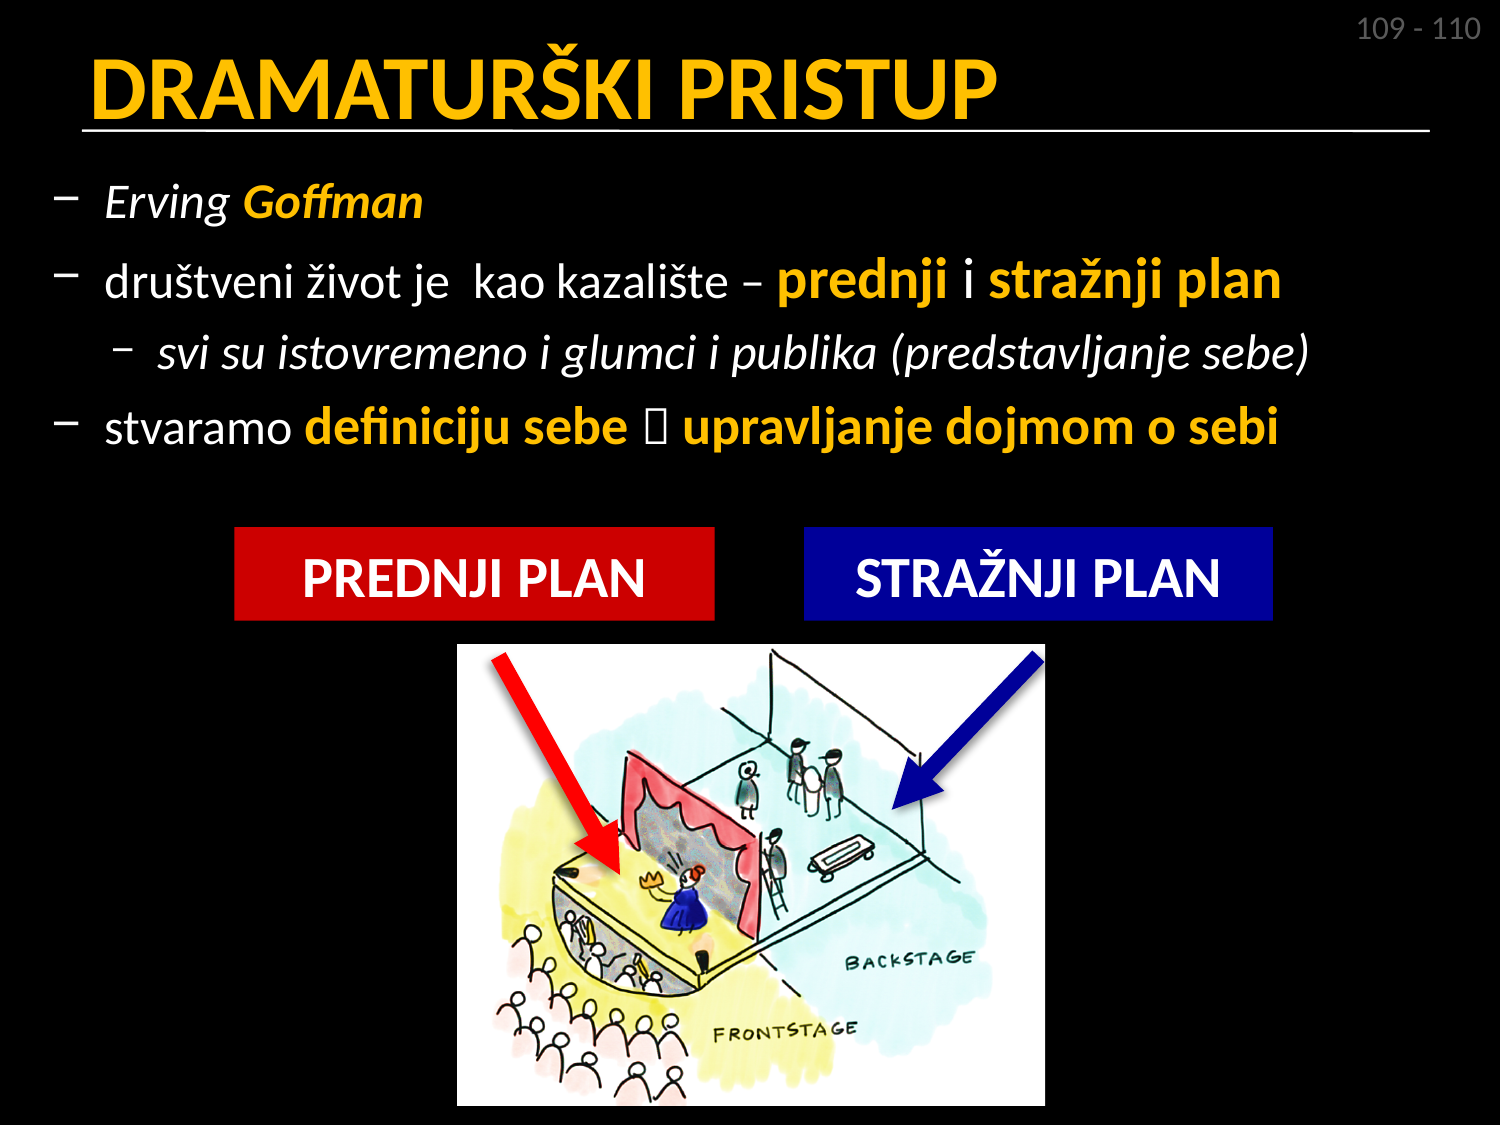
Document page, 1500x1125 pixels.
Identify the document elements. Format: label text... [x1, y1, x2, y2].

text_box PREDNJI PLAN [232, 525, 717, 623]
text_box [497, 656, 621, 876]
list Erving Goffman društveni život je kao kazalište – prednji i stražnji plan svi su istovremeno i glumci i publika (predstavljanje sebe) stvaramo definiciju sebe  upravljanje dojmom o sebi [0, 160, 1500, 1102]
picture [456, 644, 1046, 1106]
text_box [891, 655, 1039, 810]
text_box 109 - 110 [1340, 0, 1496, 54]
title DRAMATURŠKI PRISTUP [75, 11, 1442, 155]
text_box STRAŽNJI PLAN [802, 525, 1275, 623]
